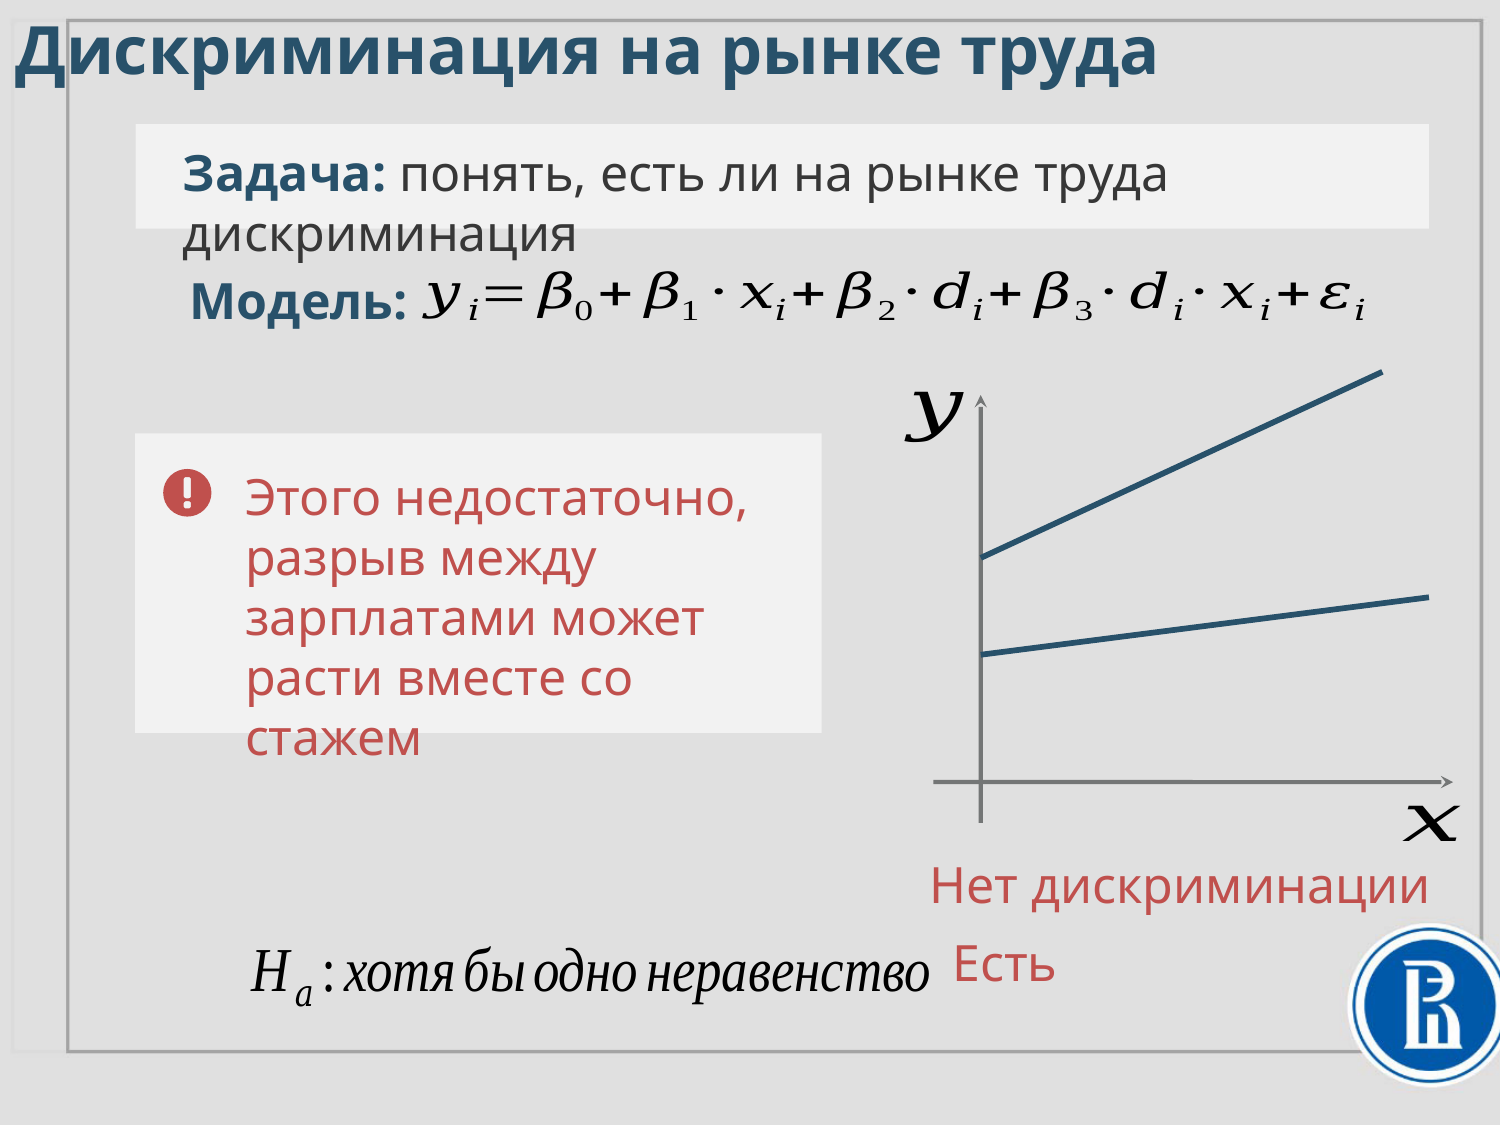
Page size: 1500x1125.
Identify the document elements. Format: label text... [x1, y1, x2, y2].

title Дискриминация на рынке труда [0, 0, 1500, 102]
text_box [134, 433, 822, 734]
text_box [1440, 775, 1454, 789]
text_box Есть [937, 924, 1073, 1000]
text_box Нет дискриминации [914, 845, 1447, 921]
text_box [135, 123, 1483, 229]
text_box Модель: [174, 262, 423, 337]
picture [0, 102, 1500, 1125]
text_box [974, 395, 987, 408]
